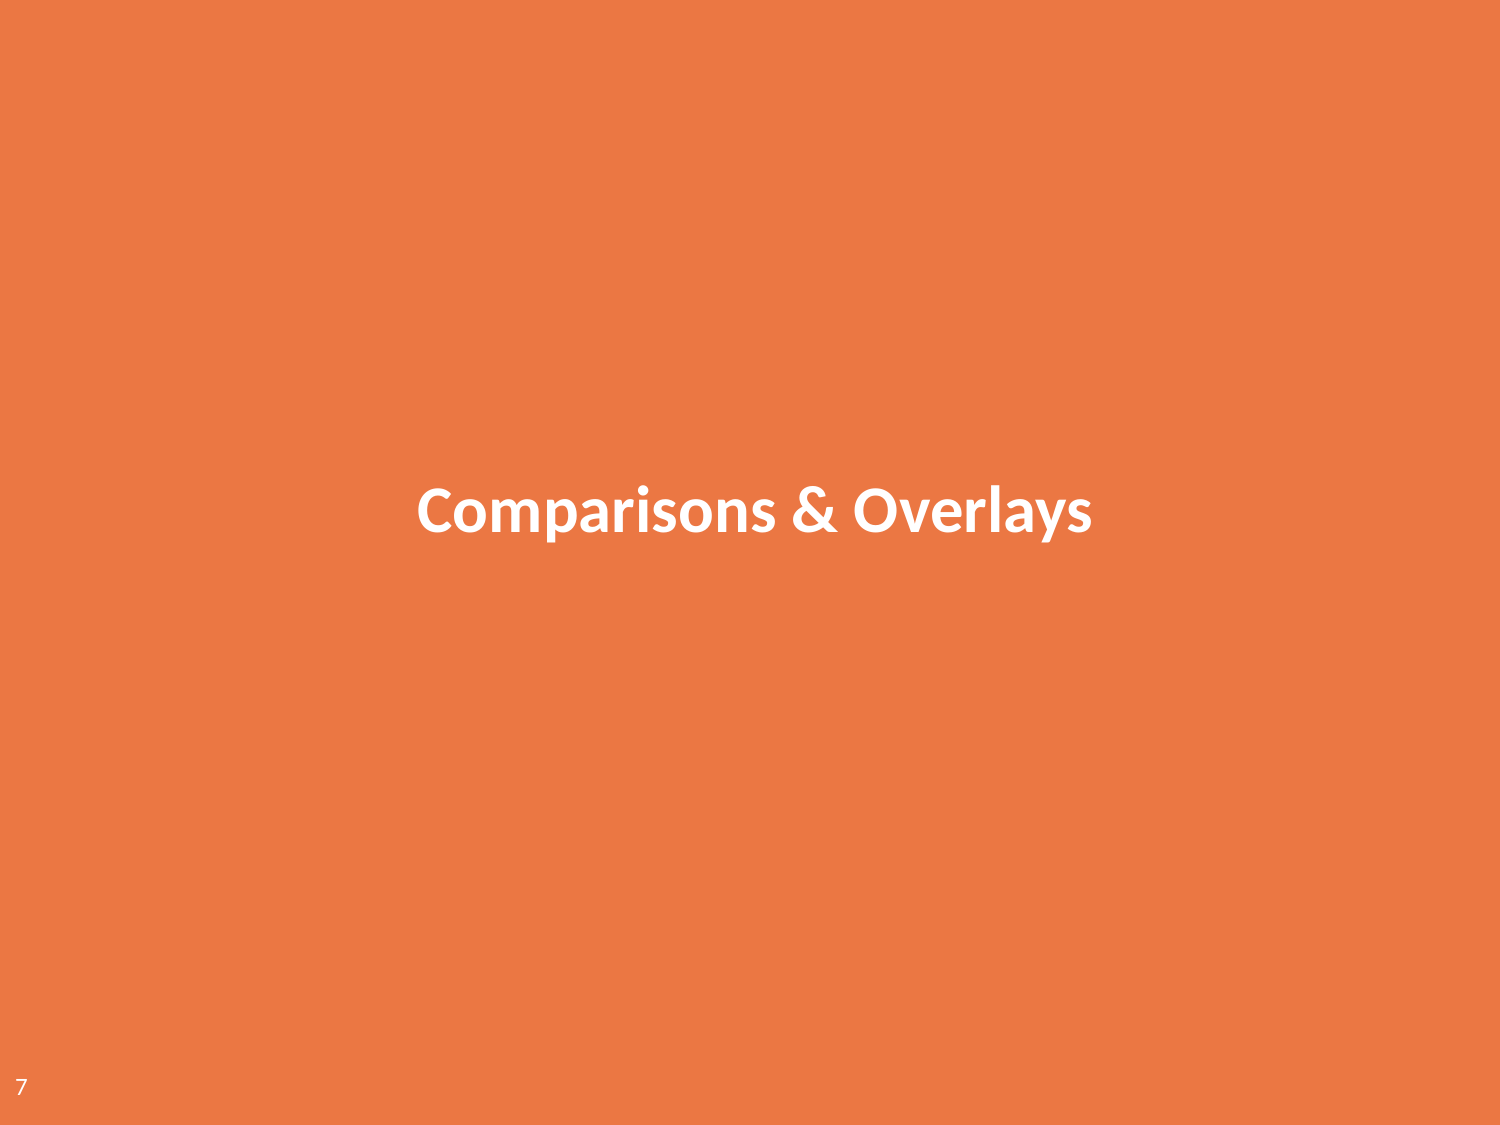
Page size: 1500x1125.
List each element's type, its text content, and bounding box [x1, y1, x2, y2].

slide_number 7 [0, 1055, 350, 1116]
title Comparisons & Overlays [118, 329, 1394, 553]
